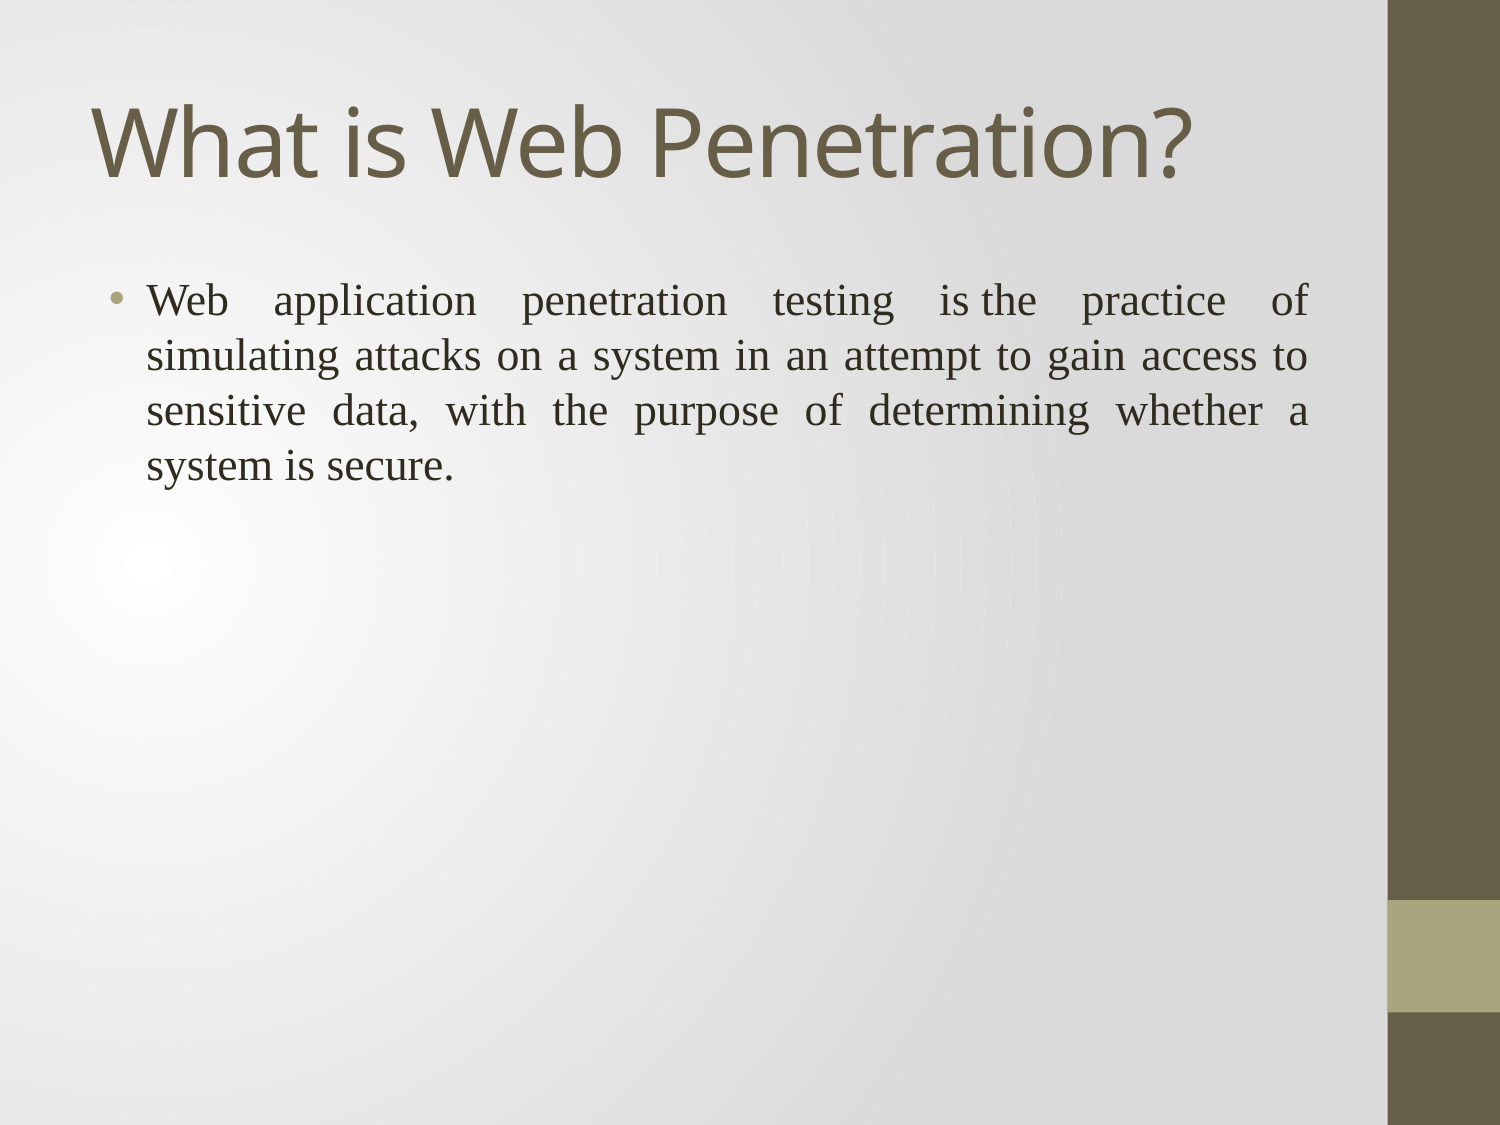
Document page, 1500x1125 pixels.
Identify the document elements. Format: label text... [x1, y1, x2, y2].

list Web application penetration testing is the practice of simulating attacks on a system in an attempt to gain access to sensitive data, with the purpose of determining whether a system is secure. [75, 262, 1325, 1050]
title What is Web Penetration? [75, 45, 1325, 233]
